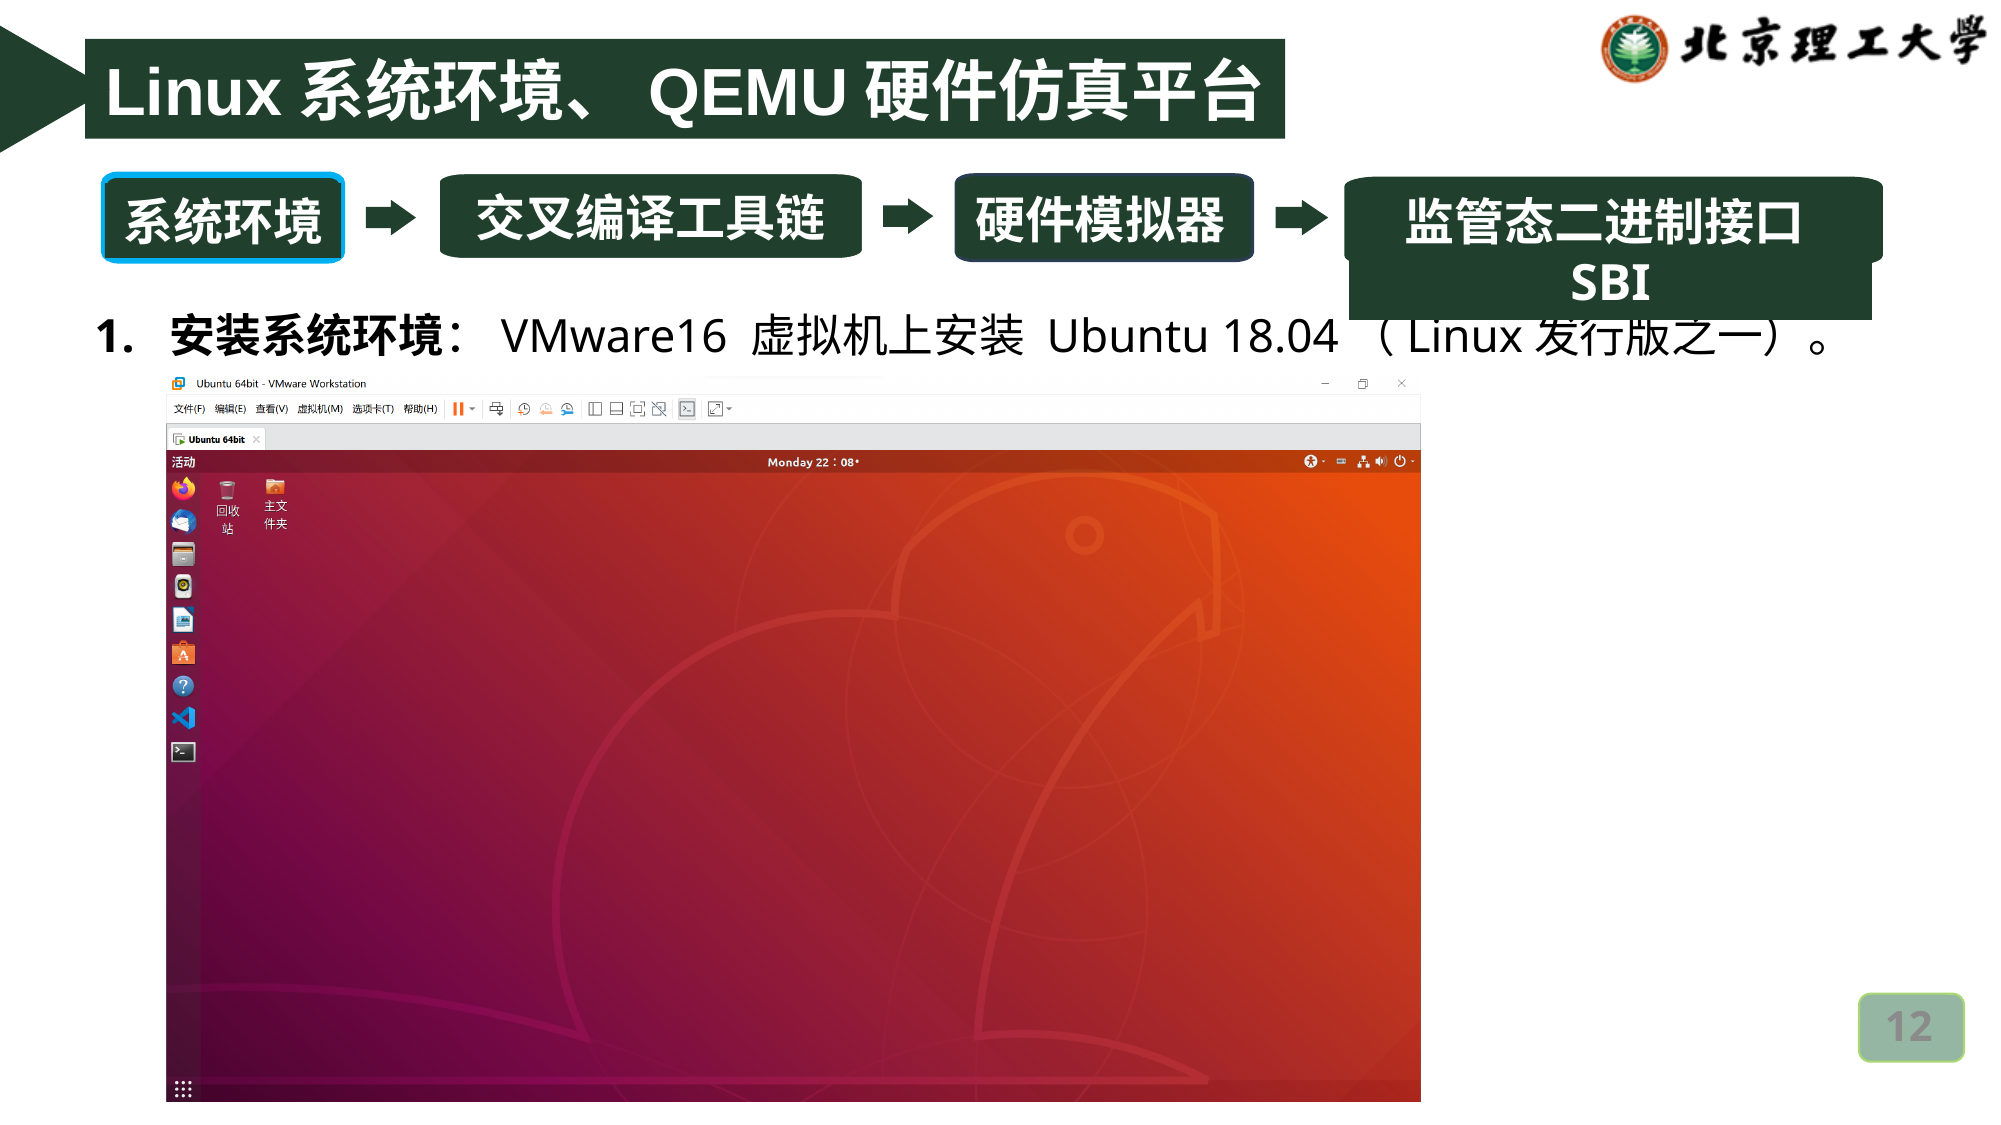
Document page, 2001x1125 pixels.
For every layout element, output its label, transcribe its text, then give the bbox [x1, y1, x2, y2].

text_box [104, 173, 1253, 261]
text_box [0, 25, 110, 153]
text_box 安装系统环境：VMware16 虚拟机上安装 Ubuntu 18.04（Linux发行版之一）。 [79, 282, 1935, 441]
text_box [1860, 992, 1966, 1063]
picture [166, 376, 1421, 1102]
text_box Linux系统环境、QEMU硬件仿真平台 [85, 38, 1286, 139]
text_box [1275, 199, 1329, 236]
slide_number 12 [1859, 998, 1959, 1059]
picture [1599, 2, 1998, 90]
text_box 监管态二进制接口SBI [1351, 183, 1871, 318]
text_box [1345, 178, 1882, 262]
